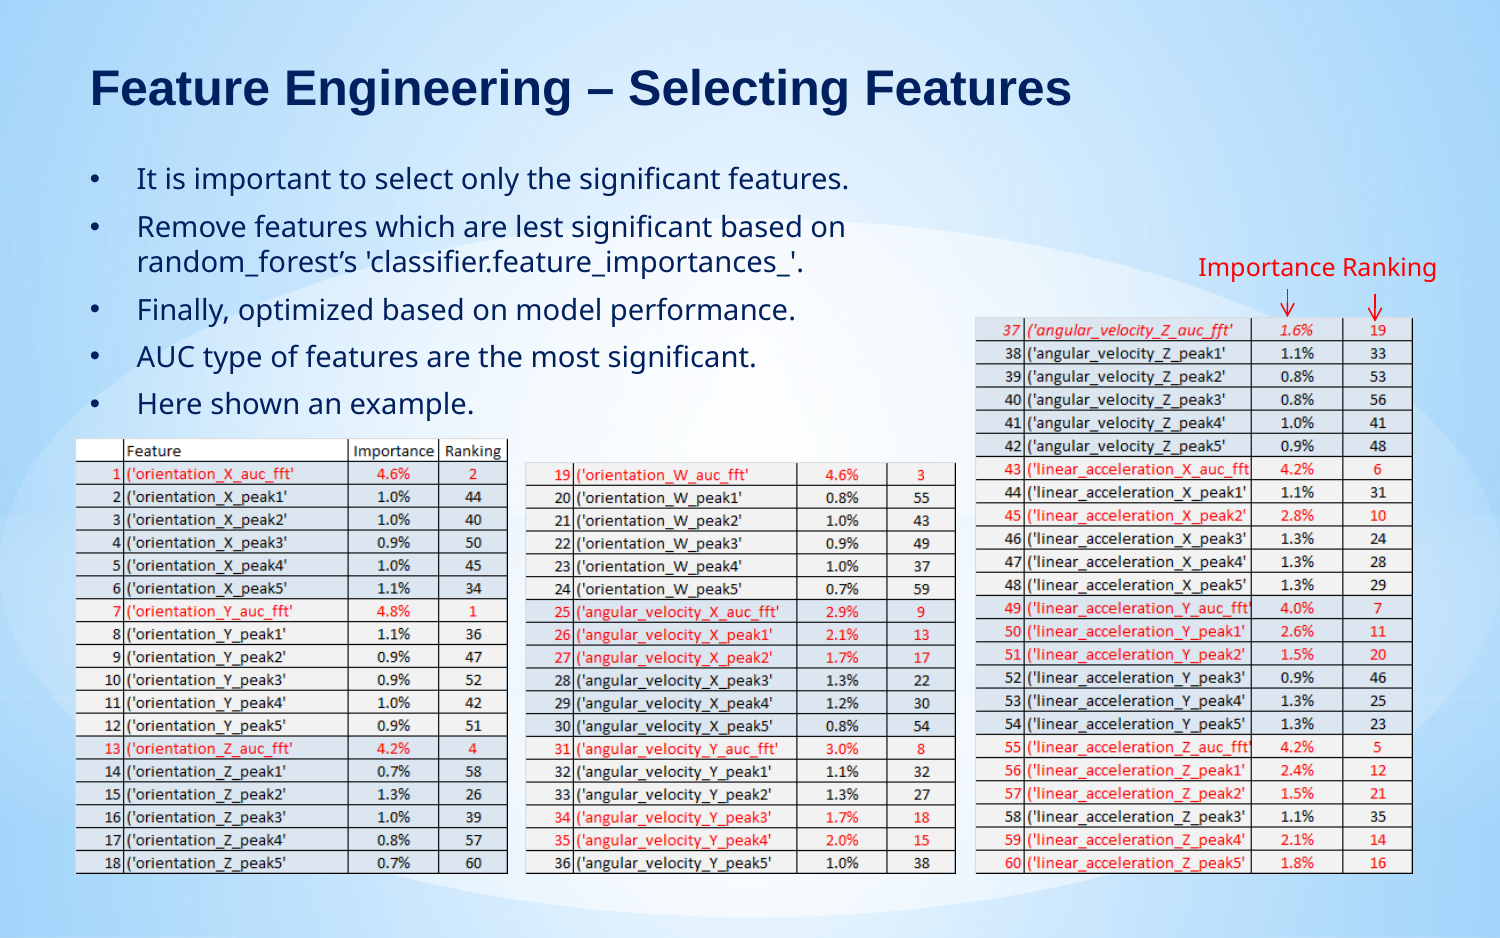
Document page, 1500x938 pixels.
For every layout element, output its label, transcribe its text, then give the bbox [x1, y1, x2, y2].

text_box It is important to select only the significant features. Remove features which are lest significant based on random_forest’s 'classifier.feature_importances_'. Finally, optimized based on model performance. AUC type of features are the most significant. Here shown an example. [75, 153, 956, 429]
picture [74, 437, 508, 874]
text_box Feature Engineering – Selecting Features [74, 47, 1413, 123]
picture [974, 316, 1413, 875]
text_box Importance Ranking [1183, 243, 1453, 289]
picture [524, 461, 957, 875]
